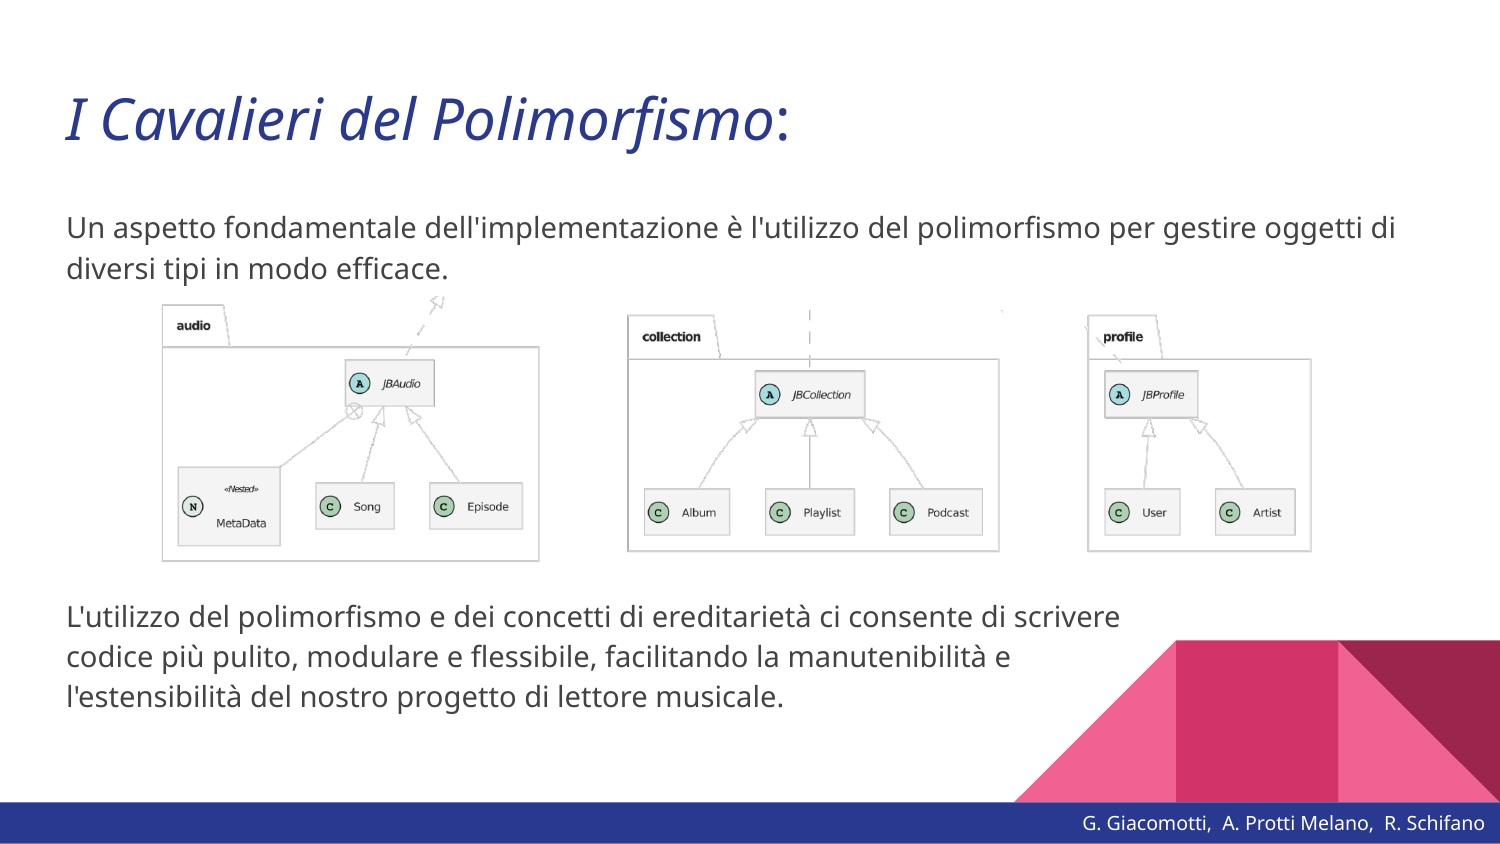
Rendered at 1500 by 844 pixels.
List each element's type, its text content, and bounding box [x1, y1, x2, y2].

picture [624, 310, 1004, 555]
title I Cavalieri del Polimorfismo: [51, 67, 1449, 167]
text_box L'utilizzo del polimorfismo e dei concetti di ereditarietà ci consente di scrivere codice più pulito, modulare e flessibile, facilitando la manutenibilità e l'estensibilità del nostro progetto di lettore musicale. [51, 578, 1186, 729]
picture [154, 296, 544, 569]
subtitle G. Giacomotti, A. Protti Melano, R. Schifano [0, 800, 1500, 844]
list Un aspetto fondamentale dell'implementazione è l'utilizzo del polimorfismo per gestire oggetti di diversi tipi in modo efficace. [51, 189, 1449, 297]
picture [1084, 310, 1314, 555]
